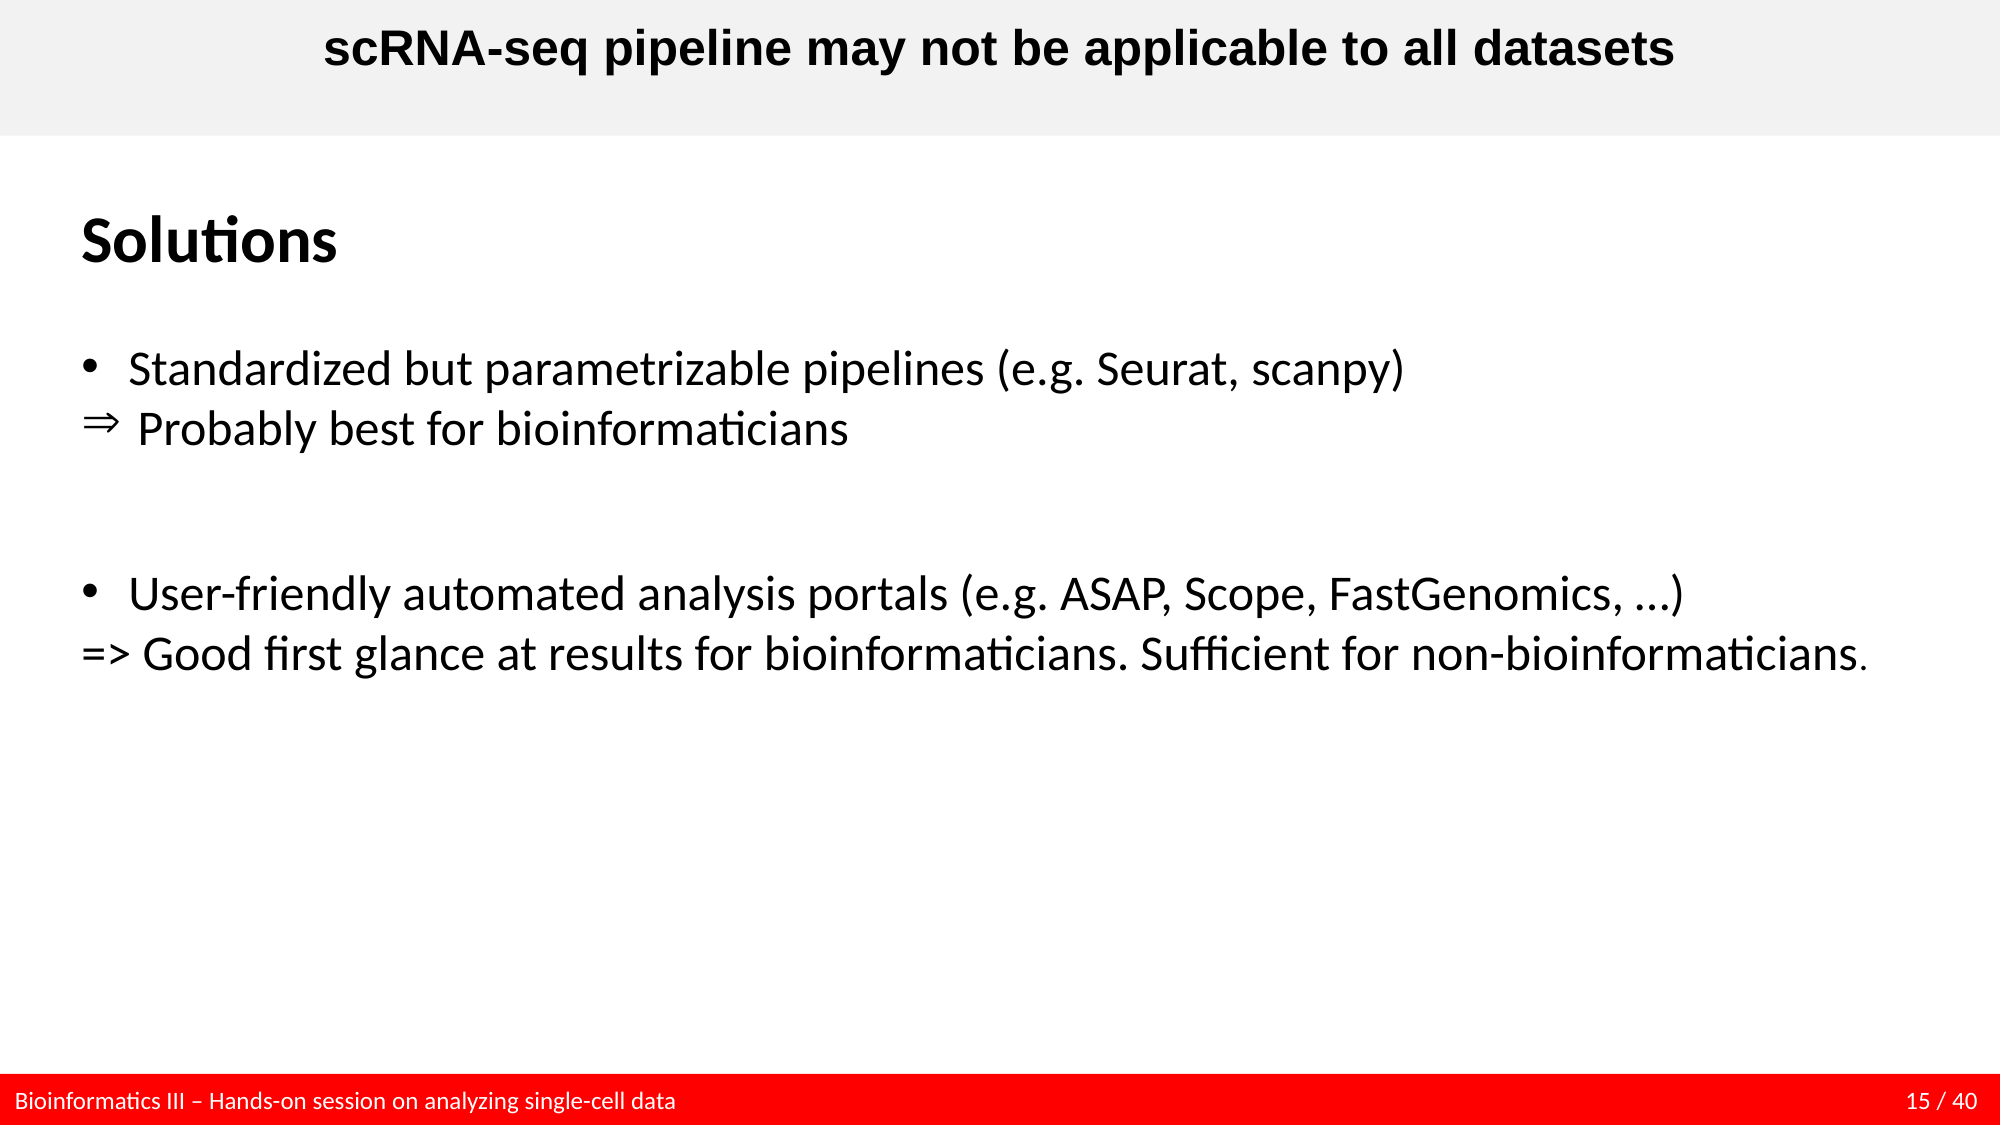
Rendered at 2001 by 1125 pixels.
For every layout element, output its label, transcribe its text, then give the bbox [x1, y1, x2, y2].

text_box scRNA-seq pipeline may not be applicable to all datasets [249, 14, 1750, 75]
text_box [0, 0, 2000, 93]
text_box Solutions Standardized but parametrizable pipelines (e.g. Seurat, scanpy) Probably best for bioinformaticians User-friendly automated analysis portals (e.g. ASAP, Scope, FastGenomics, …) => Good first glance at results for bioinformaticians. Sufficient for non-bioinformaticians. [66, 188, 1932, 733]
